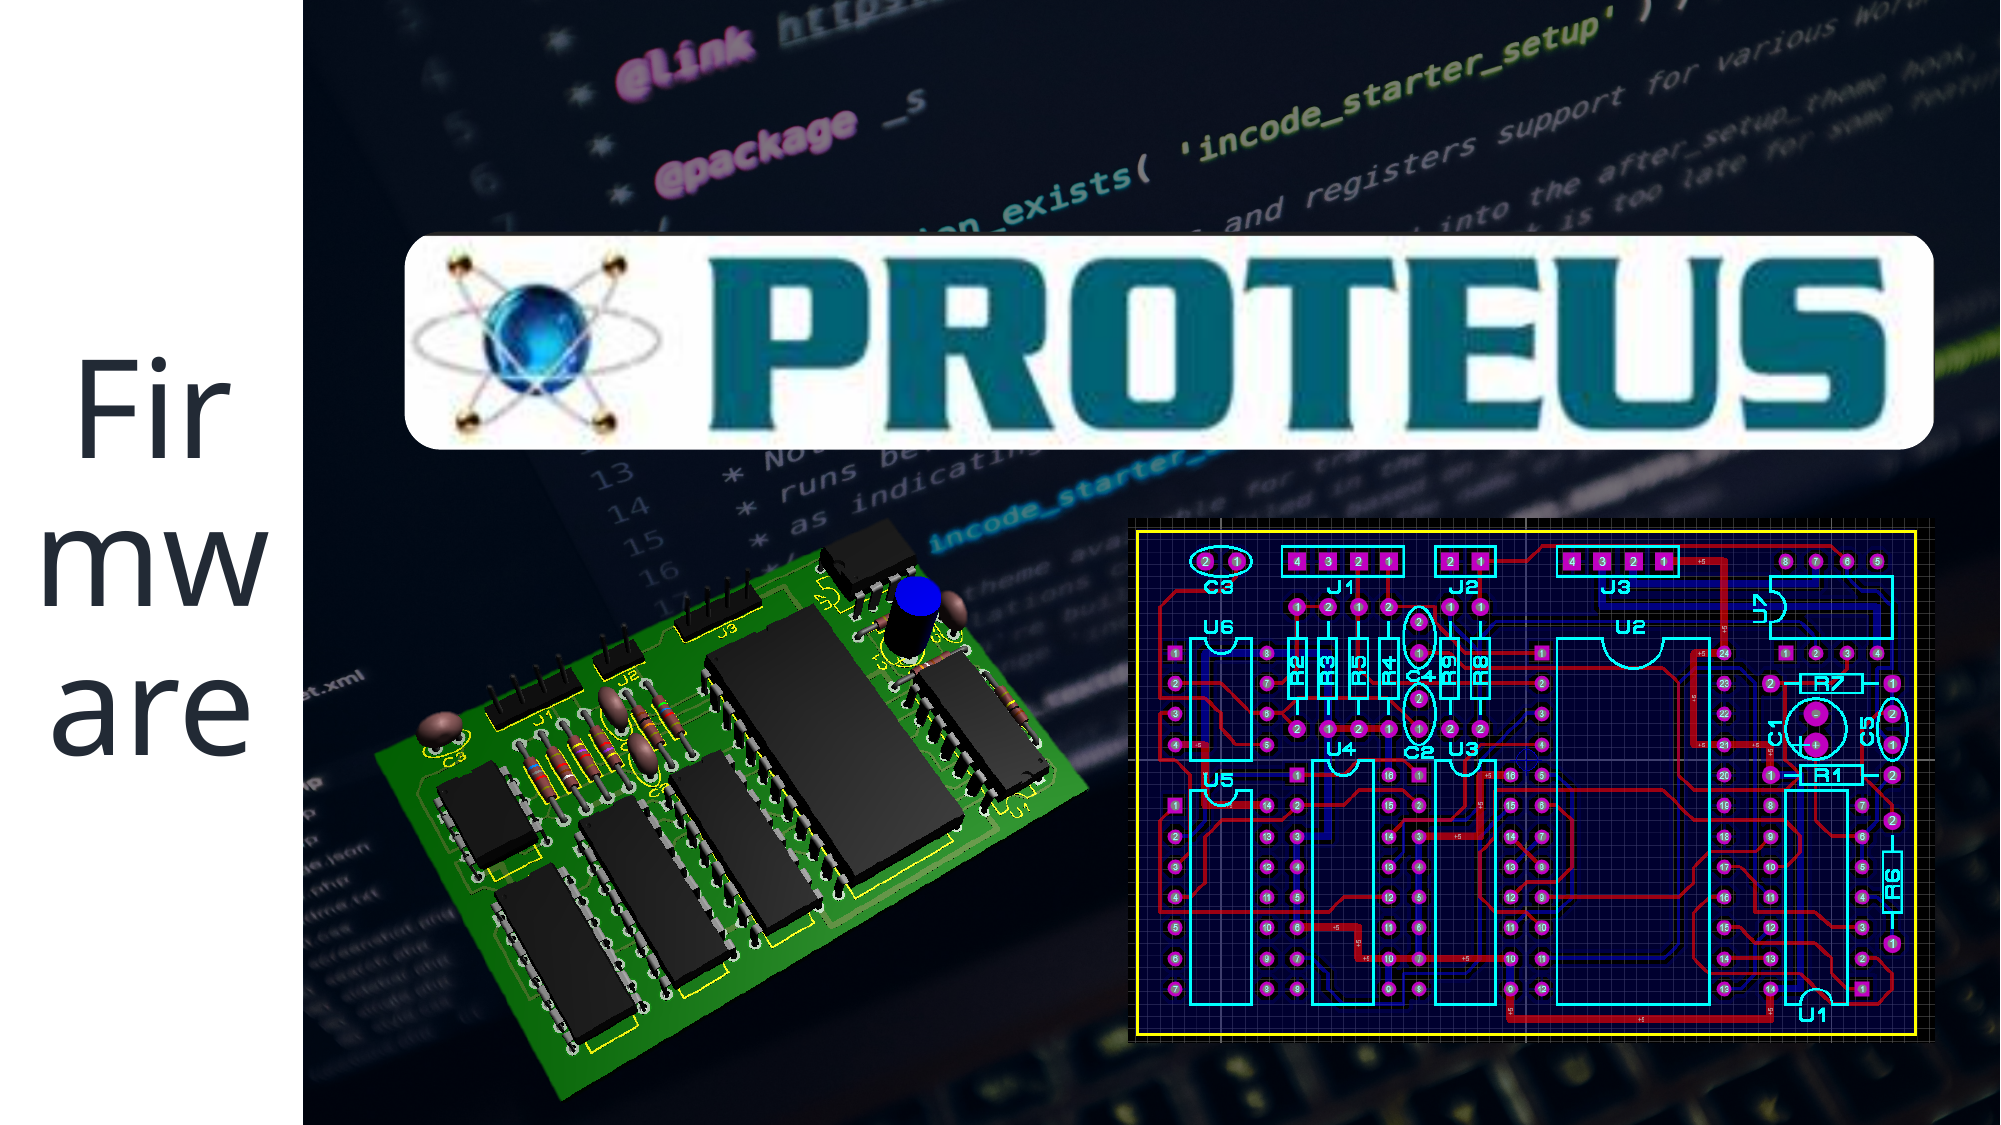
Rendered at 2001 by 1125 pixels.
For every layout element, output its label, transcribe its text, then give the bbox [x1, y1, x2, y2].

picture [303, 0, 2000, 1125]
title Firmware [0, 0, 302, 1125]
